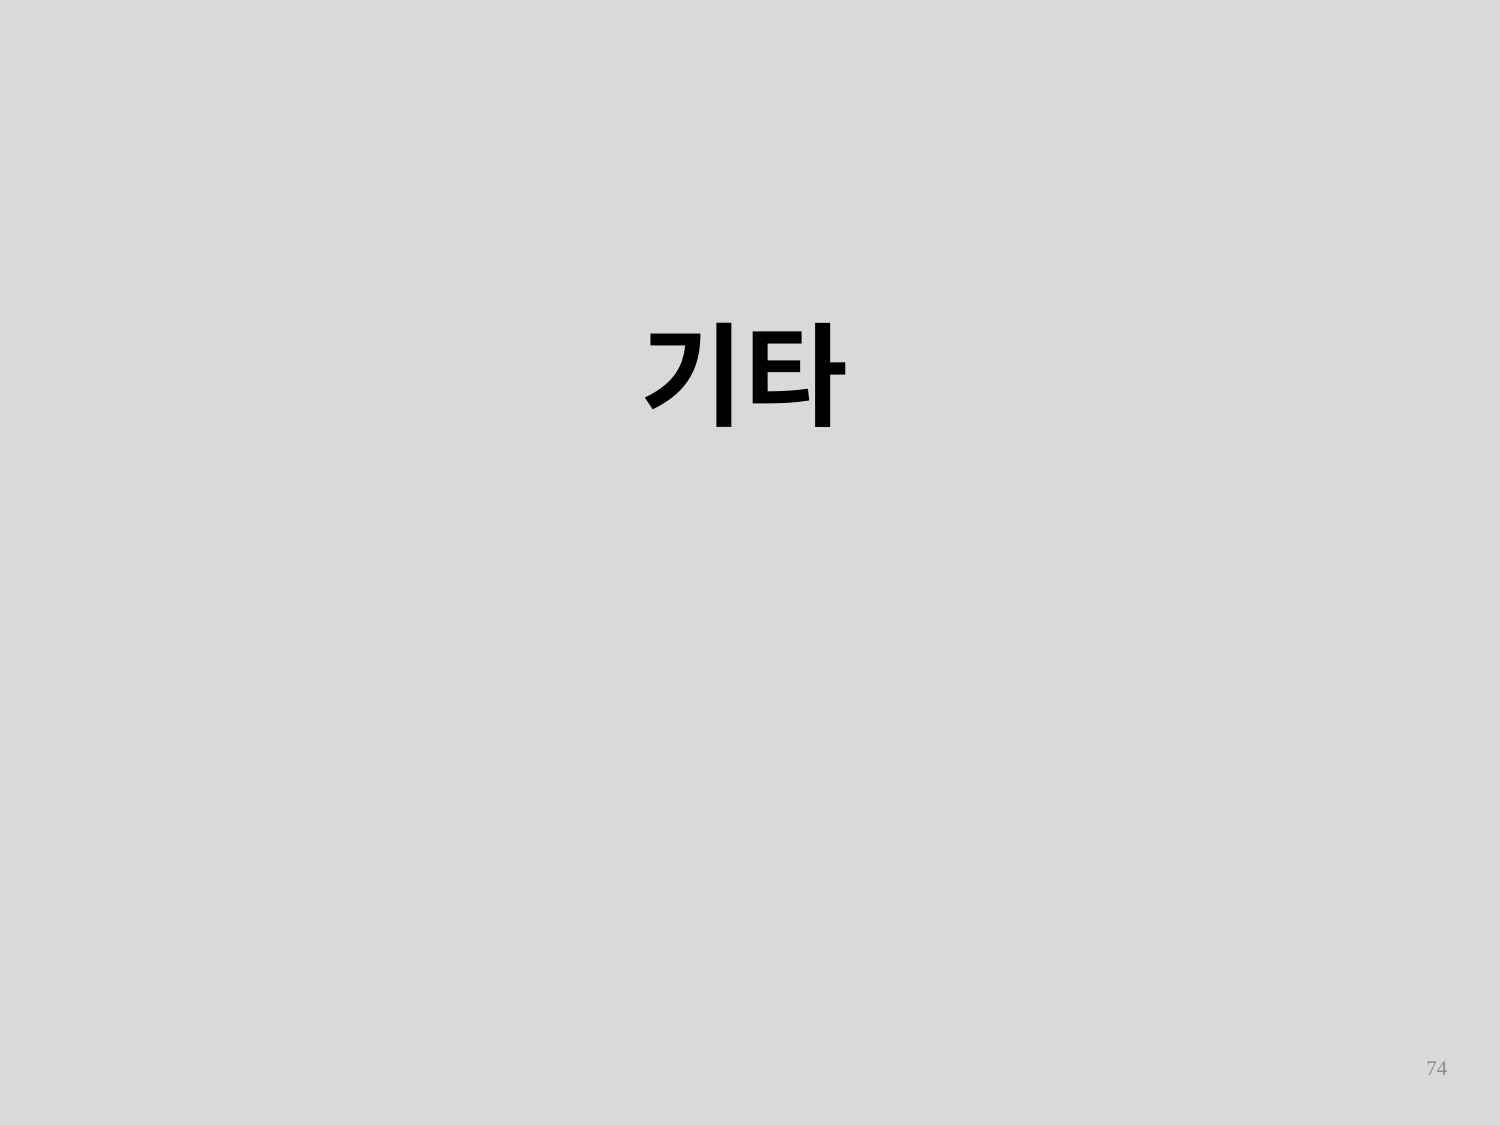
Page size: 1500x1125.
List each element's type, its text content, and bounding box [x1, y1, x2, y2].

slide_number 74 [1124, 1037, 1463, 1097]
title 기타 [106, 57, 1382, 450]
